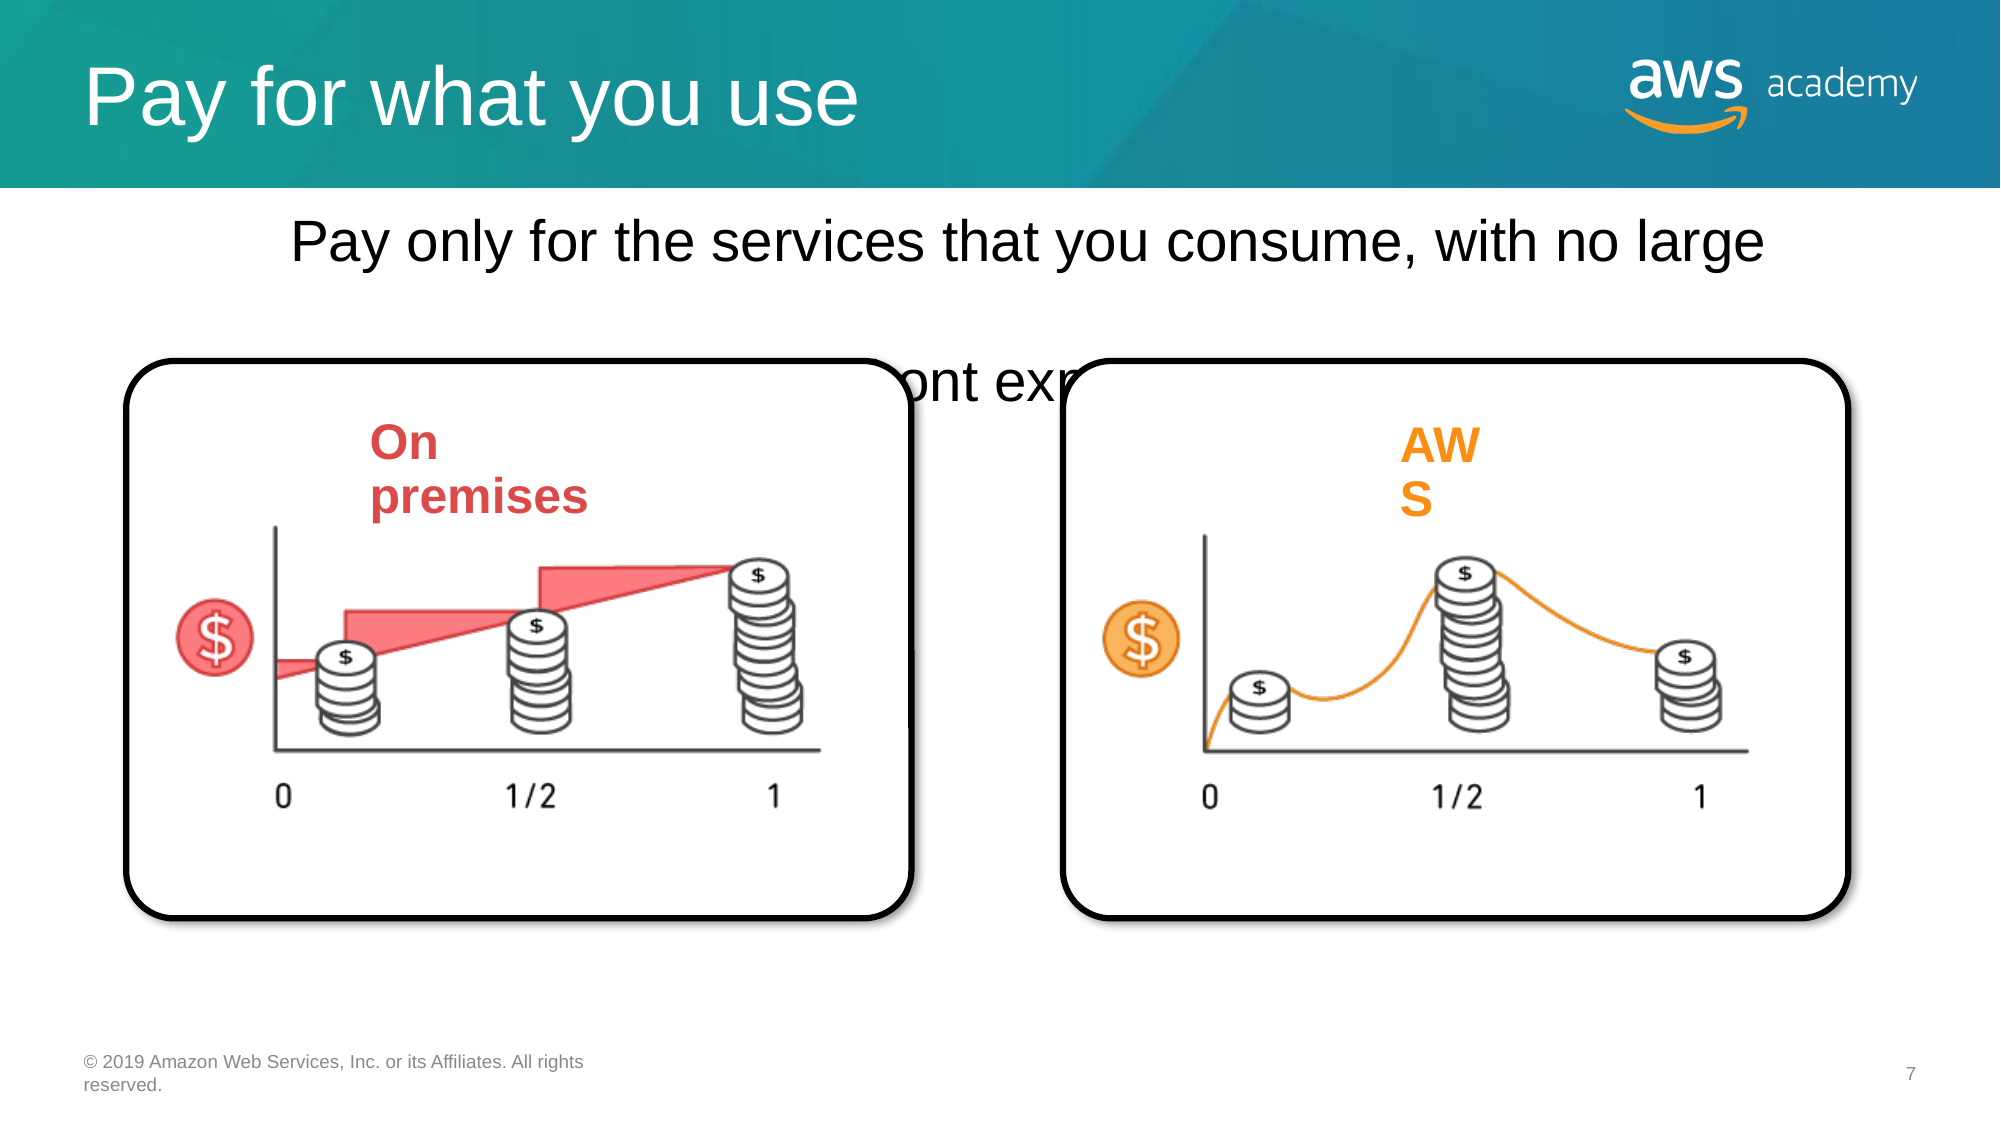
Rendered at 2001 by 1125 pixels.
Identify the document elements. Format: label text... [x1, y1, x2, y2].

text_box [125, 360, 1849, 919]
footer © 2019 Amazon Web Services, Inc. or its Affiliates. All rights reserved. [68, 1042, 682, 1103]
slide_number ‹#› [1481, 1042, 1932, 1103]
text_box Pay only for the services that you consume, with no large upfront expenses. [268, 196, 1790, 353]
picture [0, 0, 2000, 188]
title Pay for what you use [68, 59, 1551, 138]
